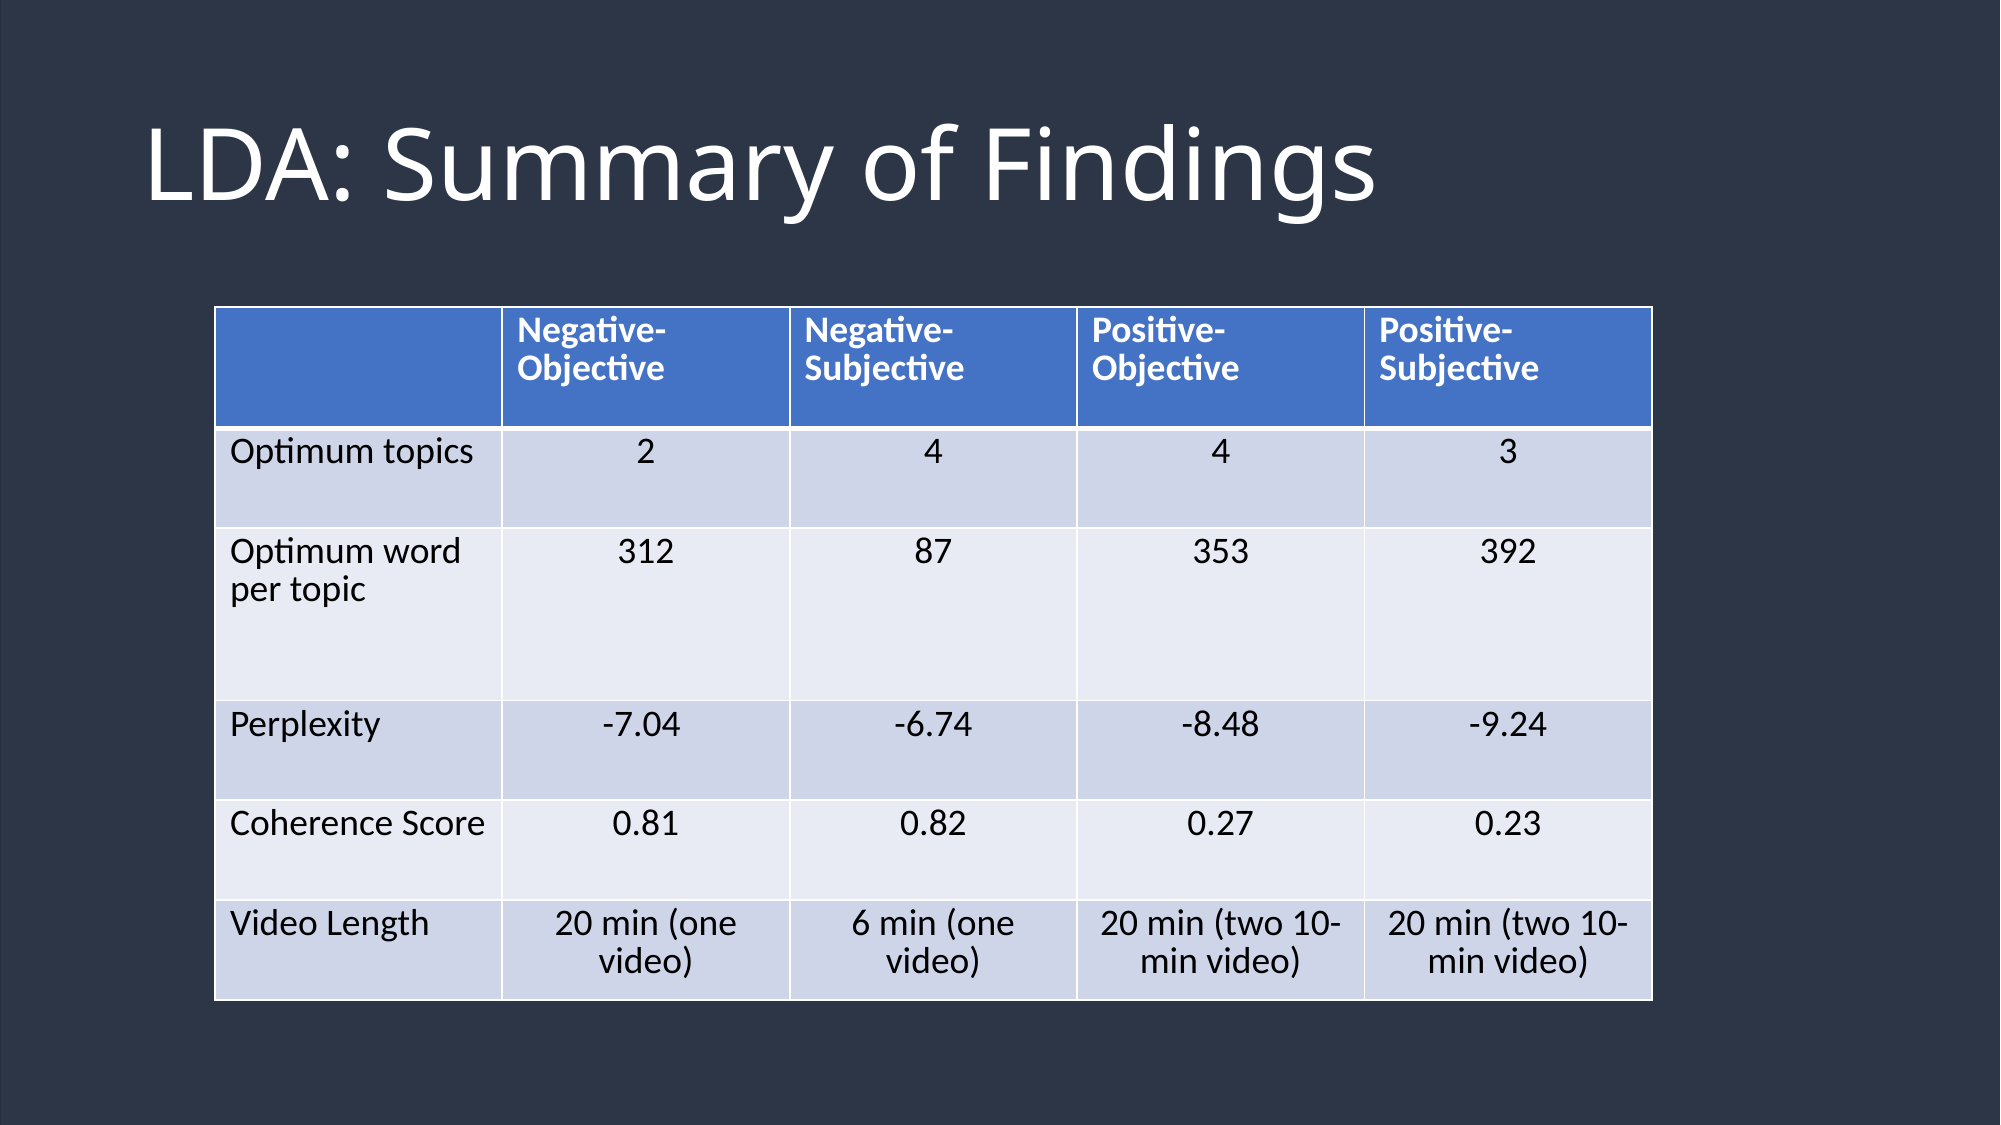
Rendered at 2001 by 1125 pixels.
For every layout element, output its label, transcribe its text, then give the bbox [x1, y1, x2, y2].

table_cell Coherence Score [216, 801, 501, 899]
table_cell -6.74 [791, 701, 1076, 799]
table_cell 4 [791, 431, 1076, 527]
table_cell 2 [503, 431, 789, 527]
table_cell -8.48 [1078, 701, 1364, 799]
table_cell 6 min (one video) [791, 901, 1076, 999]
table_cell 3 [1365, 431, 1651, 527]
table_cell 0.82 [791, 801, 1076, 899]
table_cell 312 [503, 529, 789, 700]
table_header Negative-Objective [503, 308, 789, 426]
table_cell 20 min (one video) [503, 901, 789, 999]
table_header Positive-Objective [1078, 308, 1364, 426]
table_cell 0.23 [1365, 801, 1651, 899]
table_header Negative-Subjective [791, 308, 1076, 426]
table_cell 4 [1078, 431, 1364, 527]
table_cell 20 min (two 10-min video) [1365, 901, 1651, 999]
table_cell Optimum word per topic [216, 529, 501, 700]
table_cell Optimum topics [216, 431, 501, 527]
table_cell 0.81 [503, 801, 789, 899]
table_cell 392 [1365, 529, 1651, 700]
table_cell Video Length [216, 901, 501, 999]
table_cell 353 [1078, 529, 1364, 700]
table_cell 0.27 [1078, 801, 1364, 899]
title LDA: Summary of Findings [127, 59, 1873, 278]
table_cell Perplexity [216, 701, 501, 799]
table_cell 87 [791, 529, 1076, 700]
table_cell 20 min (two 10-min video) [1078, 901, 1364, 999]
table_cell -7.04 [503, 701, 789, 799]
table_header [216, 308, 501, 426]
table_cell -9.24 [1365, 701, 1651, 799]
table_header Positive-Subjective [1365, 308, 1651, 426]
